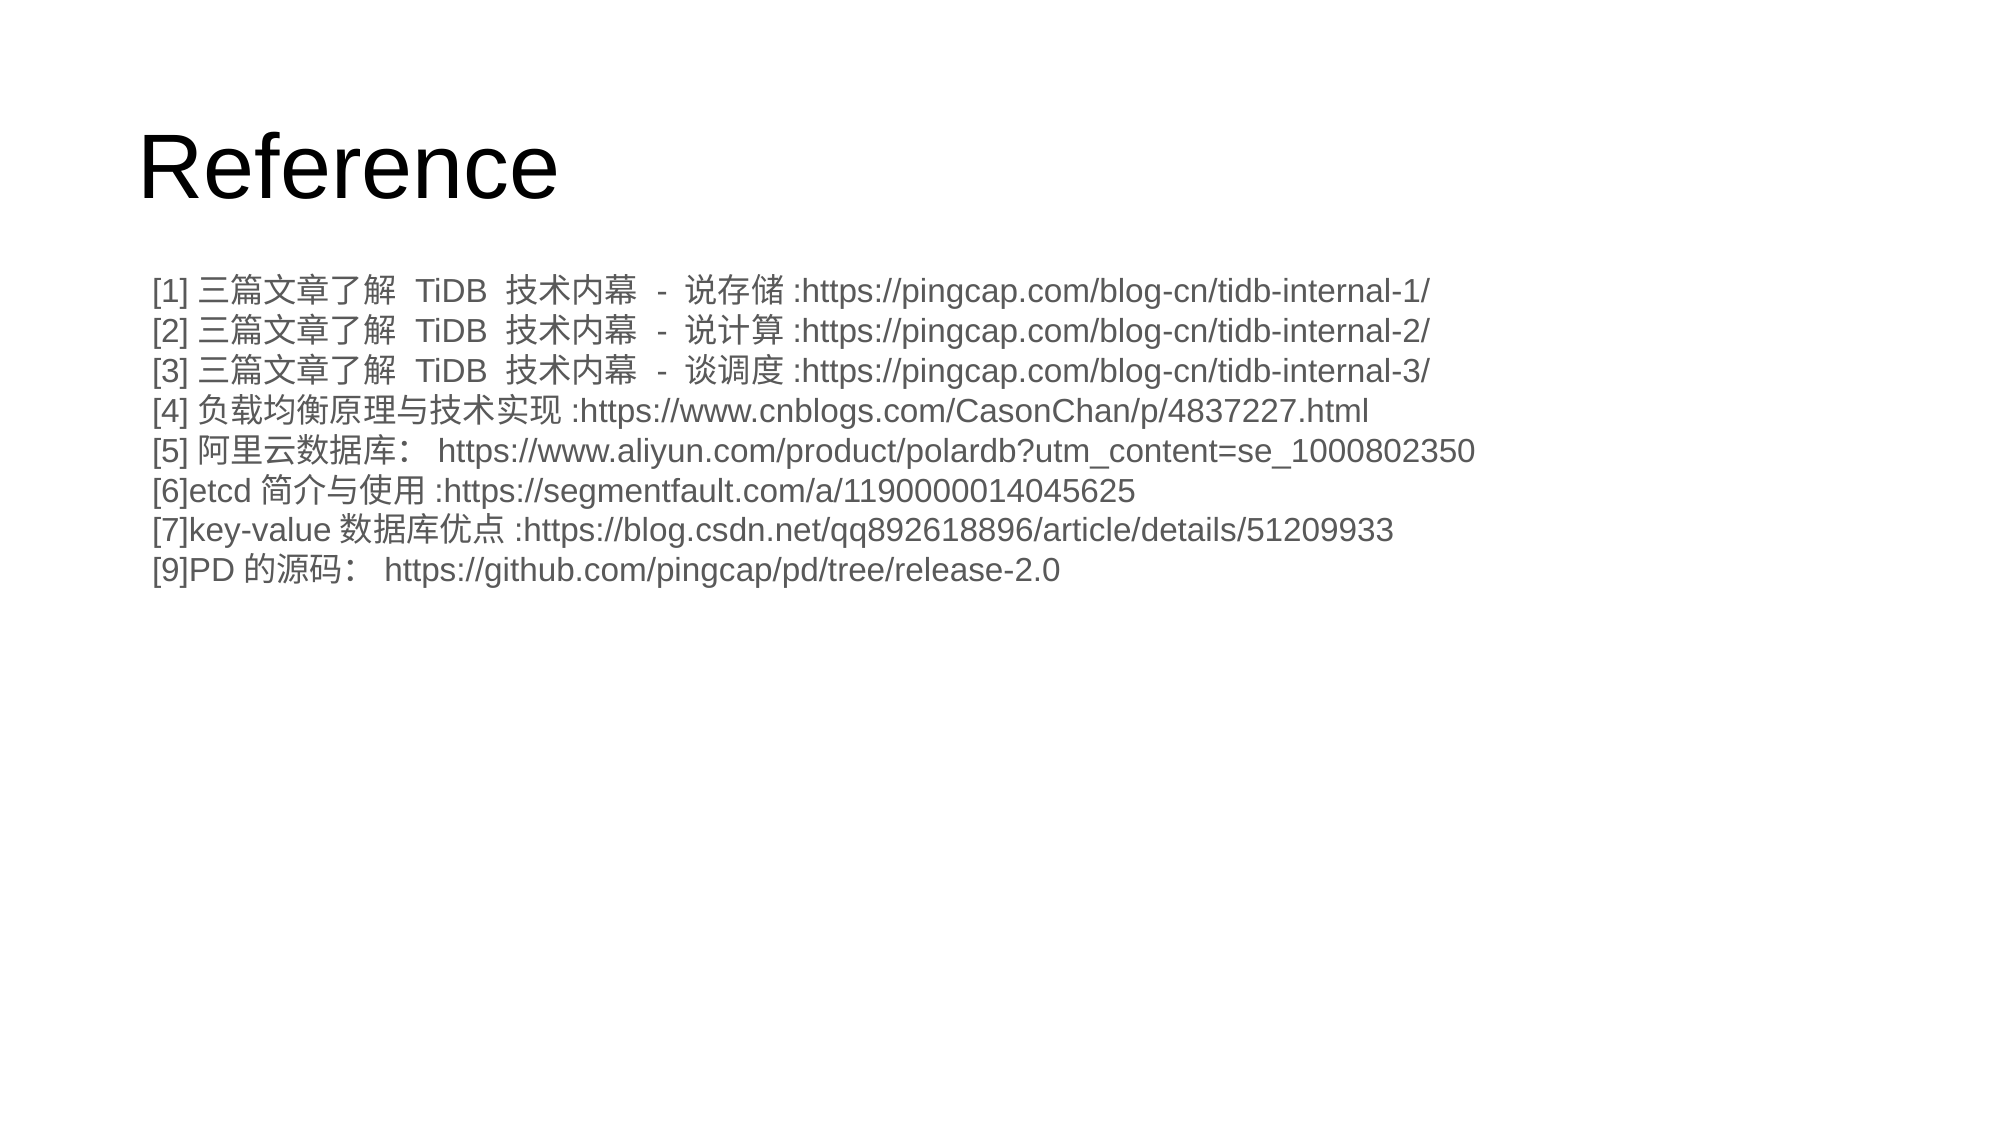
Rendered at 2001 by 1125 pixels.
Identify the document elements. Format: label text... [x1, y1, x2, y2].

text_box [1]三篇文章了解 TiDB 技术内幕 - 说存储:https://pingcap.com/blog-cn/tidb-internal-1/ [2]三篇文章了解 TiDB 技术内幕 - 说计算:https://pingcap.com/blog-cn/tidb-internal-2/ [3]三篇文章了解 TiDB 技术内幕 - 谈调度:https://pingcap.com/blog-cn/tidb-internal-3/ [4]负载均衡原理与技术实现:https://www.cnblogs.com/CasonChan/p/4837227.html [5]阿里云数据库：https://www.aliyun.com/product/polardb?utm_content=se_1000802350 [6]etcd简介与使用:https://segmentfault.com/a/1190000014045625 [7]key-value数据库优点:https://blog.csdn.net/qq892618896/article/details/51209933 [9]PD的源码：https://github.com/pingcap/pd/tree/release-2.0 [137, 261, 1623, 596]
title Reference [137, 59, 1863, 278]
